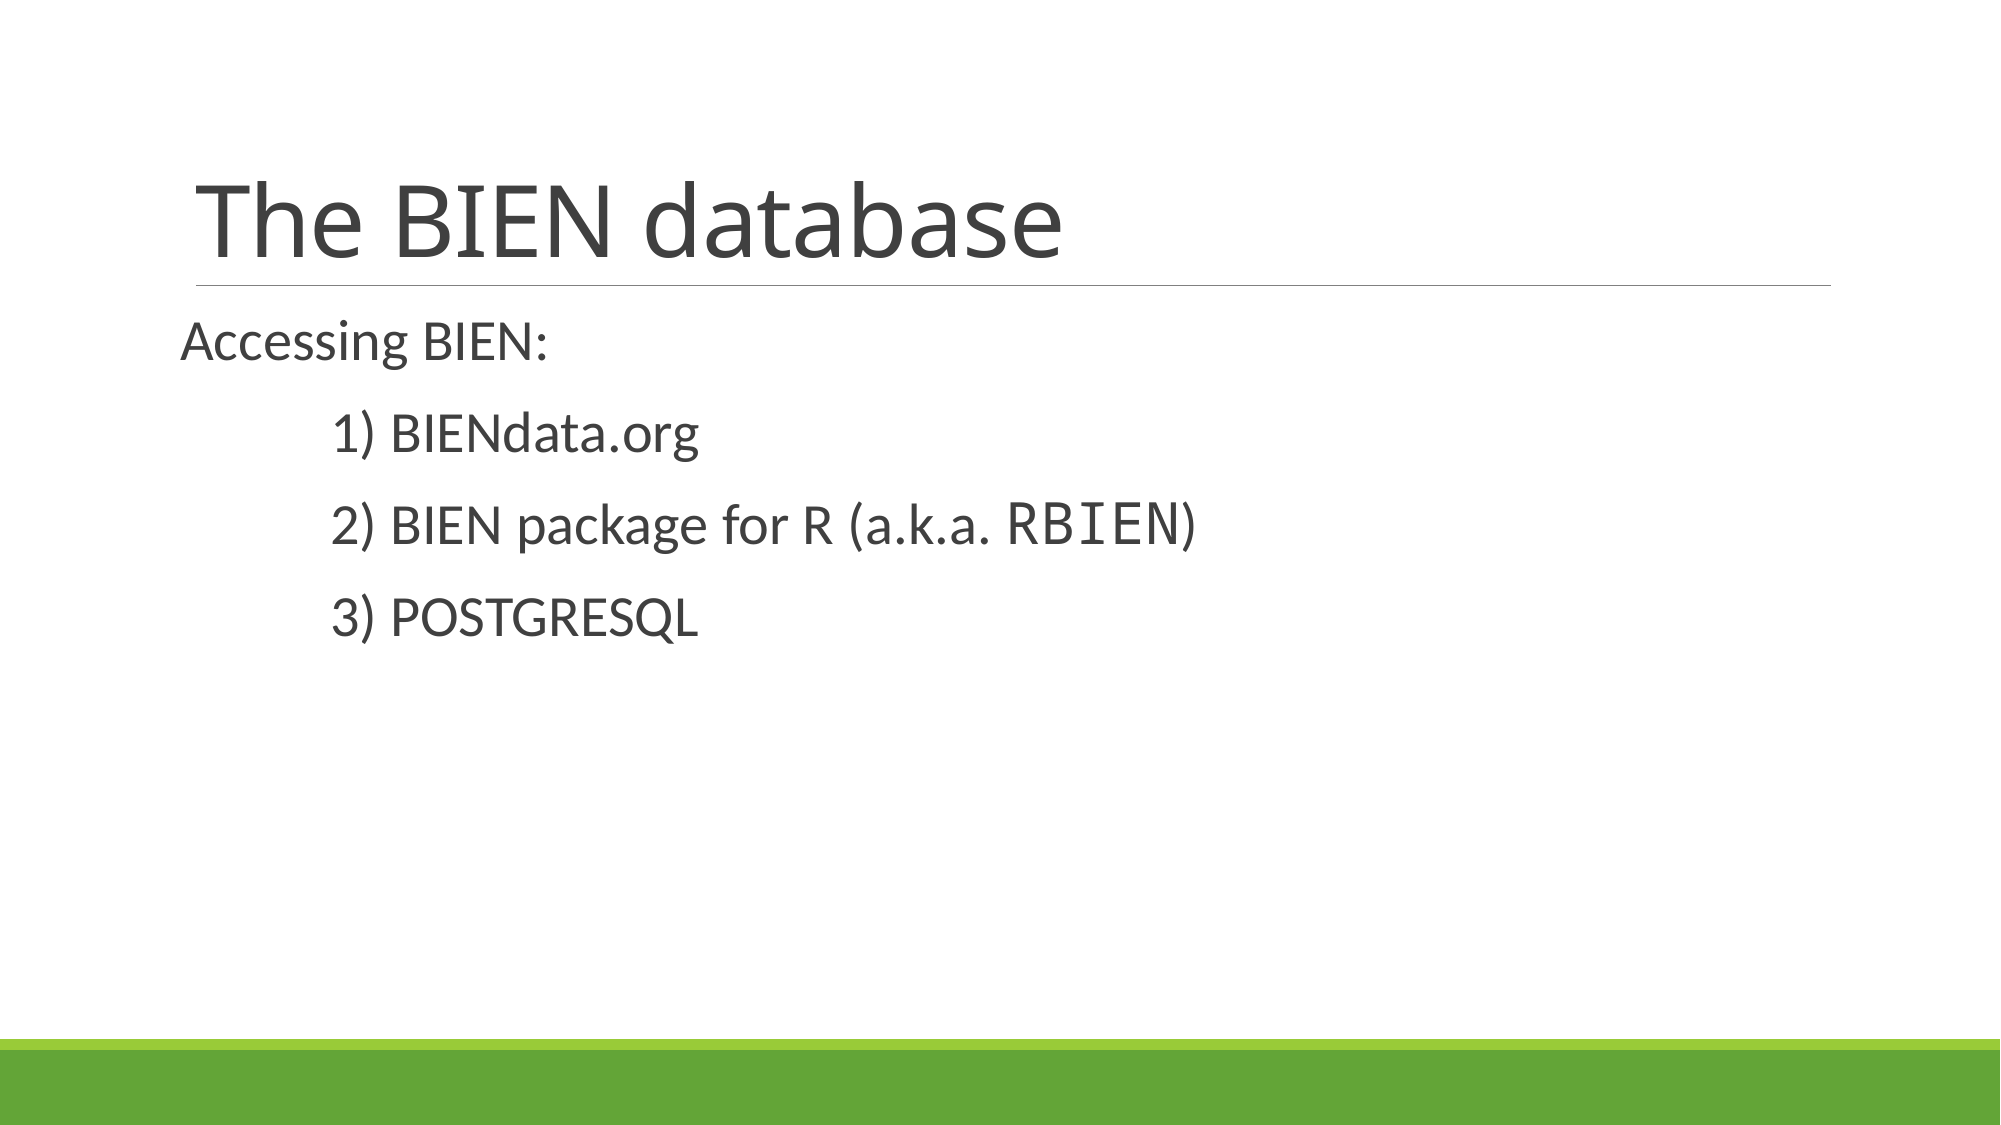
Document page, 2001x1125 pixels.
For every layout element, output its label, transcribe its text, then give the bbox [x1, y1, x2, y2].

title The BIEN database [180, 47, 1830, 285]
list Accessing BIEN: 1) BIENdata.org 2) BIEN package for R (a.k.a. RBIEN) 3) POSTGRESQL [180, 302, 1830, 963]
